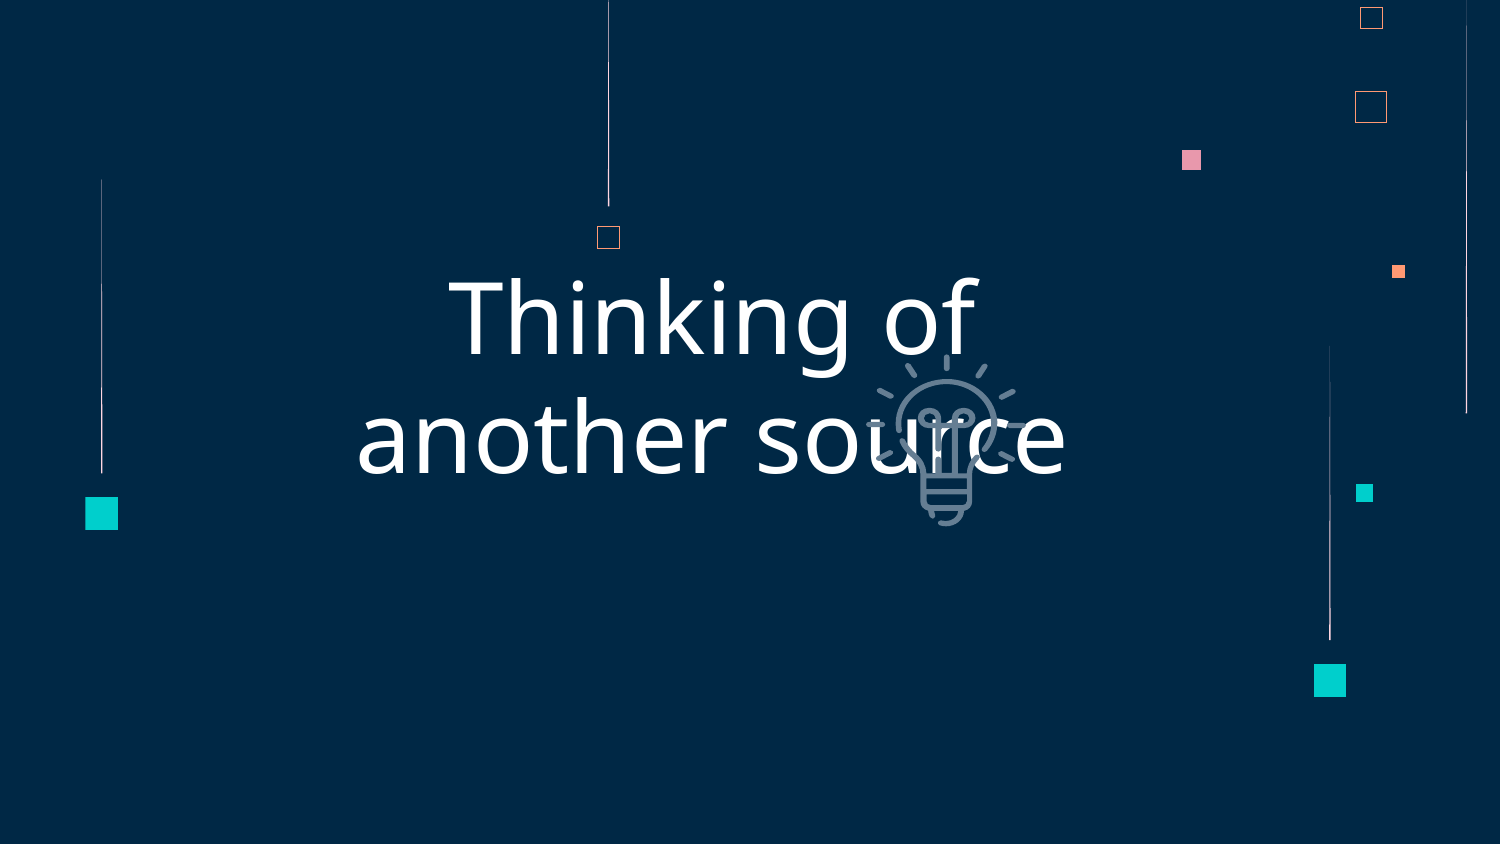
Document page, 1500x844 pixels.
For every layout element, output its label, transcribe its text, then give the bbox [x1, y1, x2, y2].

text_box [865, 354, 1027, 527]
title Thinking of another source [1032, 371, 1149, 509]
title Thinking of another source [275, 371, 860, 509]
